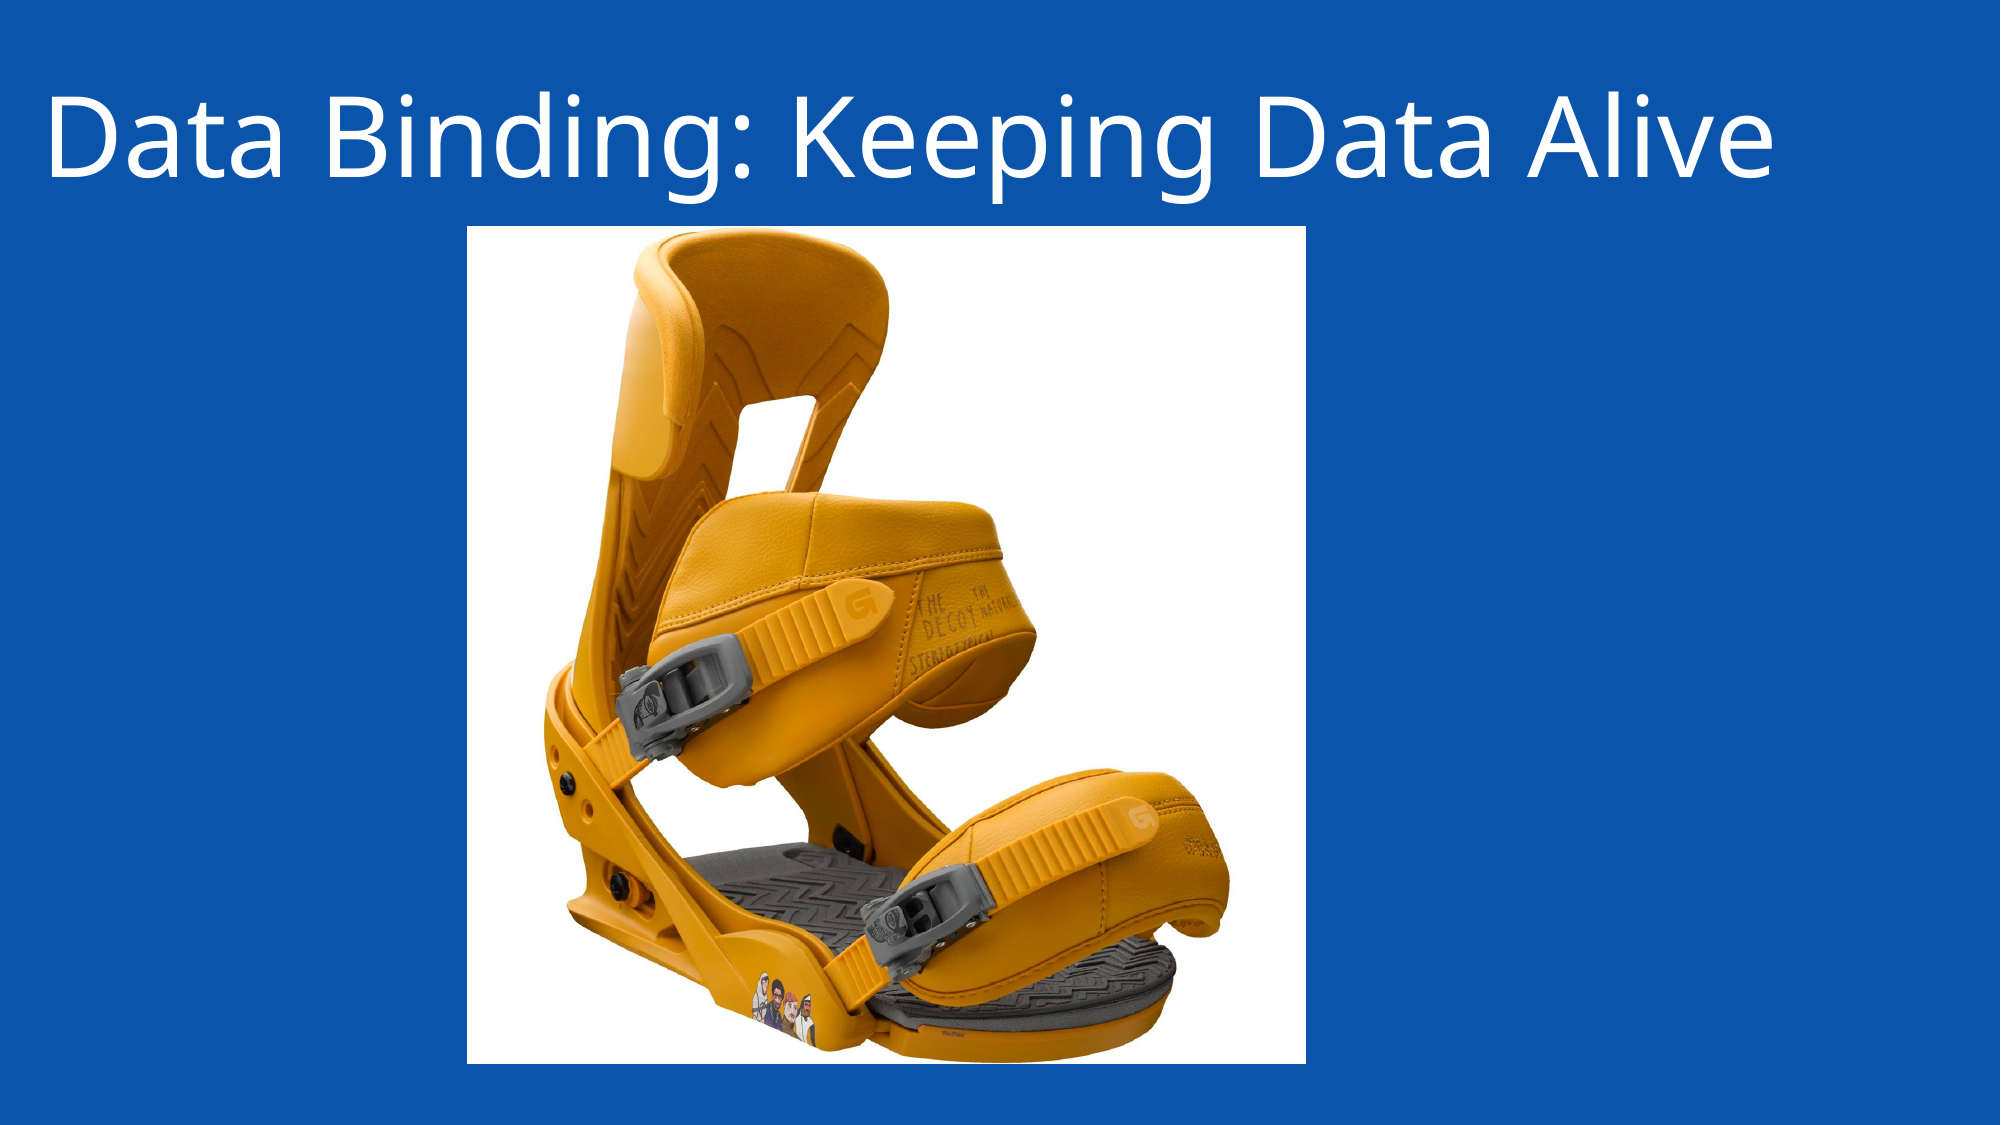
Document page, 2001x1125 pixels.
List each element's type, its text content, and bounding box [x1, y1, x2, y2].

picture [467, 226, 1306, 1064]
title Data Binding: Keeping Data Alive [26, 38, 1827, 227]
